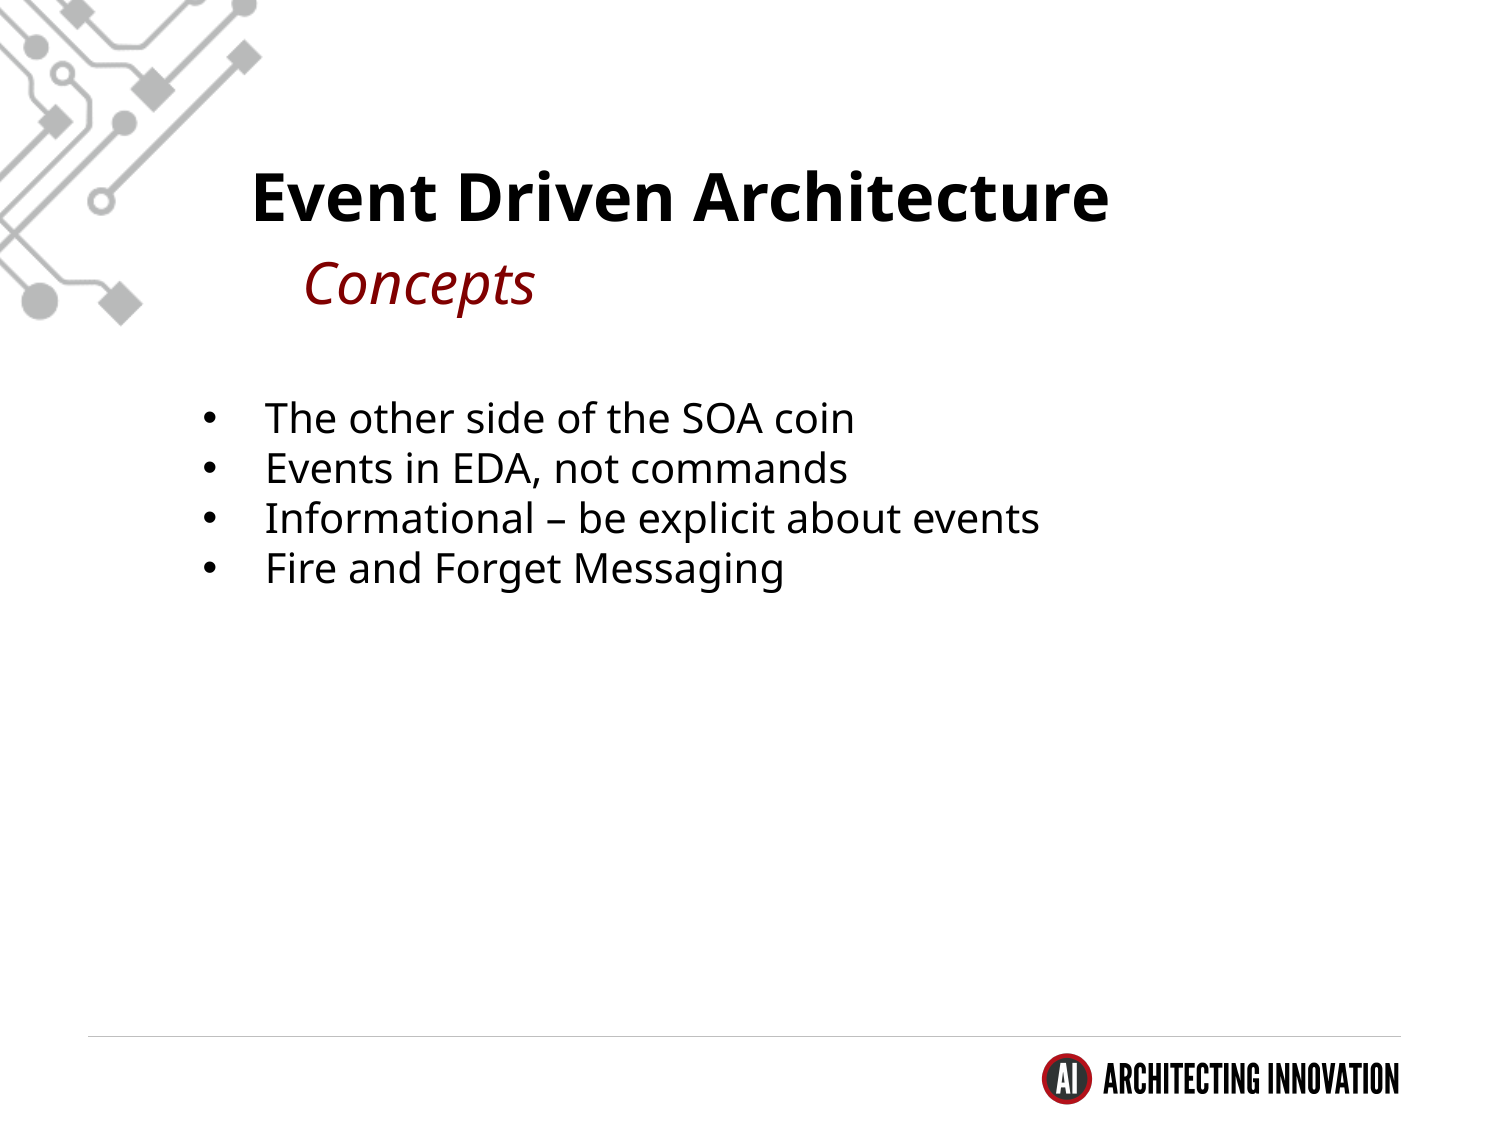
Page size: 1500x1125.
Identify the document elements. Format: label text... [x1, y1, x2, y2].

text_box The other side of the SOA coin Events in EDA, not commands Informational – be explicit about events Fire and Forget Messaging [195, 384, 1317, 800]
text_box Event Driven Architecture [243, 147, 1281, 243]
picture [1031, 1042, 1412, 1112]
text_box Concepts [294, 243, 545, 324]
